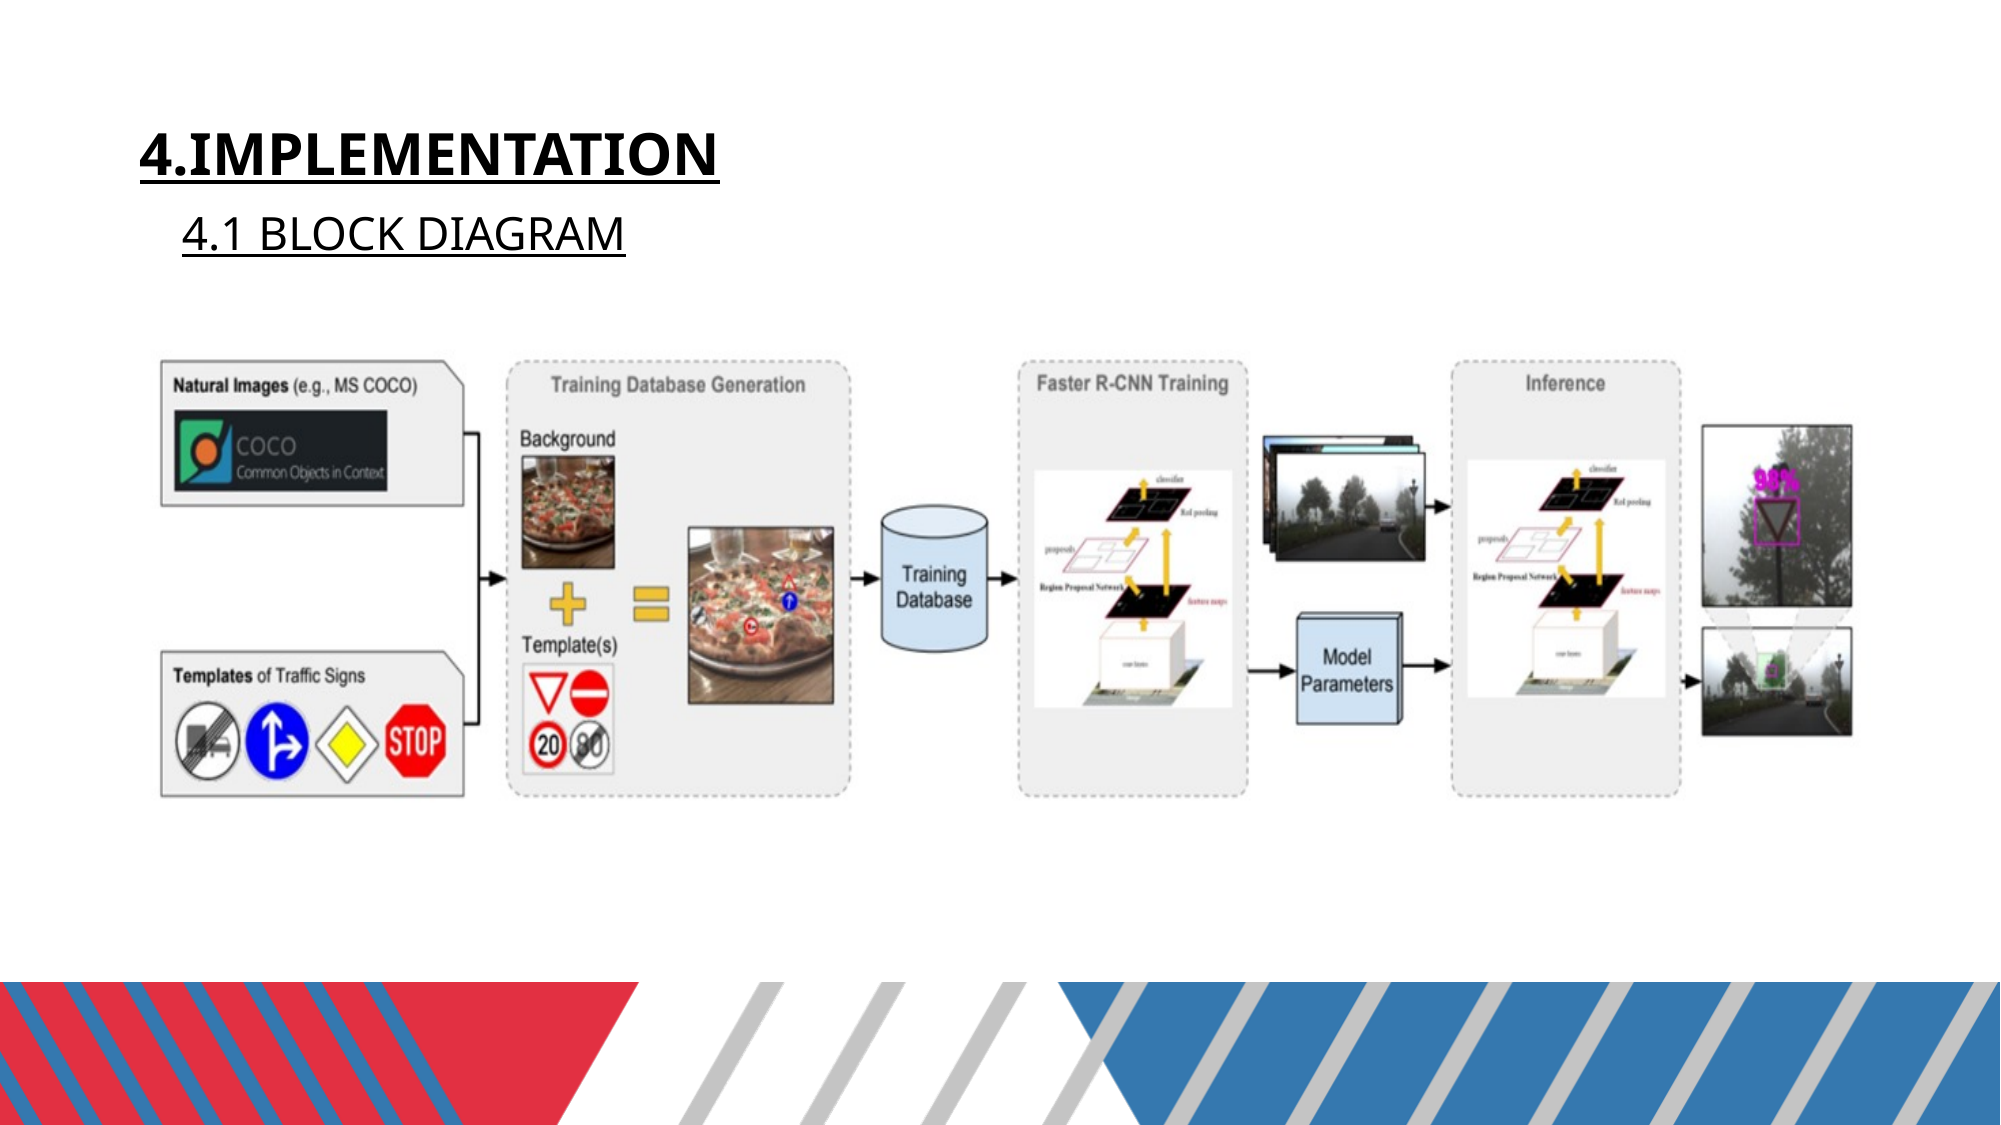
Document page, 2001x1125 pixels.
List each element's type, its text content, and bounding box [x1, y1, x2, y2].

picture [129, 297, 1871, 827]
title 4.IMPLEMENTATION [125, 117, 1863, 224]
text_box 4.1 BLOCK DIAGRAM [167, 197, 1168, 267]
picture [0, 982, 2000, 1125]
